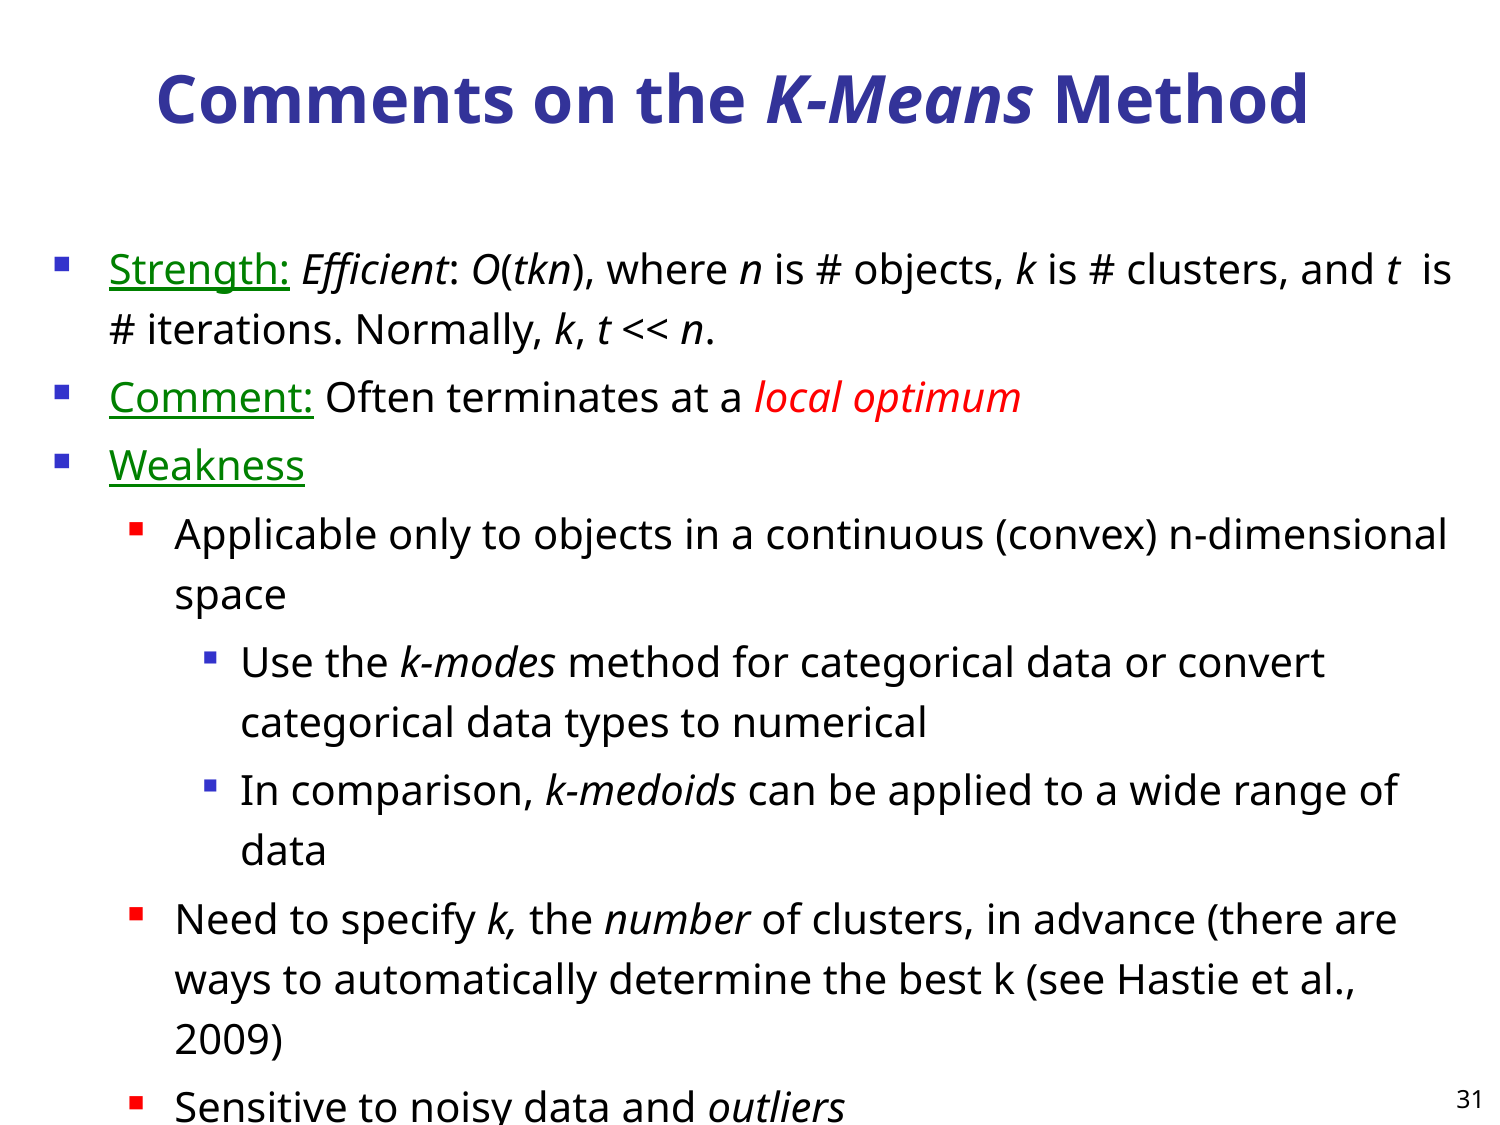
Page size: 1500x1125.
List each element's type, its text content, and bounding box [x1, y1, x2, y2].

slide_number 31 [1187, 1062, 1500, 1125]
list Strength: Efficient: O(tkn), where n is # objects, k is # clusters, and t is # iterations. Normally, k, t << n. Comment: Often terminates at a local optimum Weakness Applicable only to objects in a continuous (convex) n-dimensional space Use the k-modes method for categorical data or convert categorical data types to numerical In comparison, k-medoids can be applied to a wide range of data Need to specify k, the number of clusters, in advance (there are ways to automatically determine the best k (see Hastie et al., 2009) Sensitive to noisy data and outliers Sub-optimal clusters with non-convex shapes (stuck in local minima) [37, 224, 1488, 1088]
title Comments on the K-Means Method [123, 71, 1344, 145]
